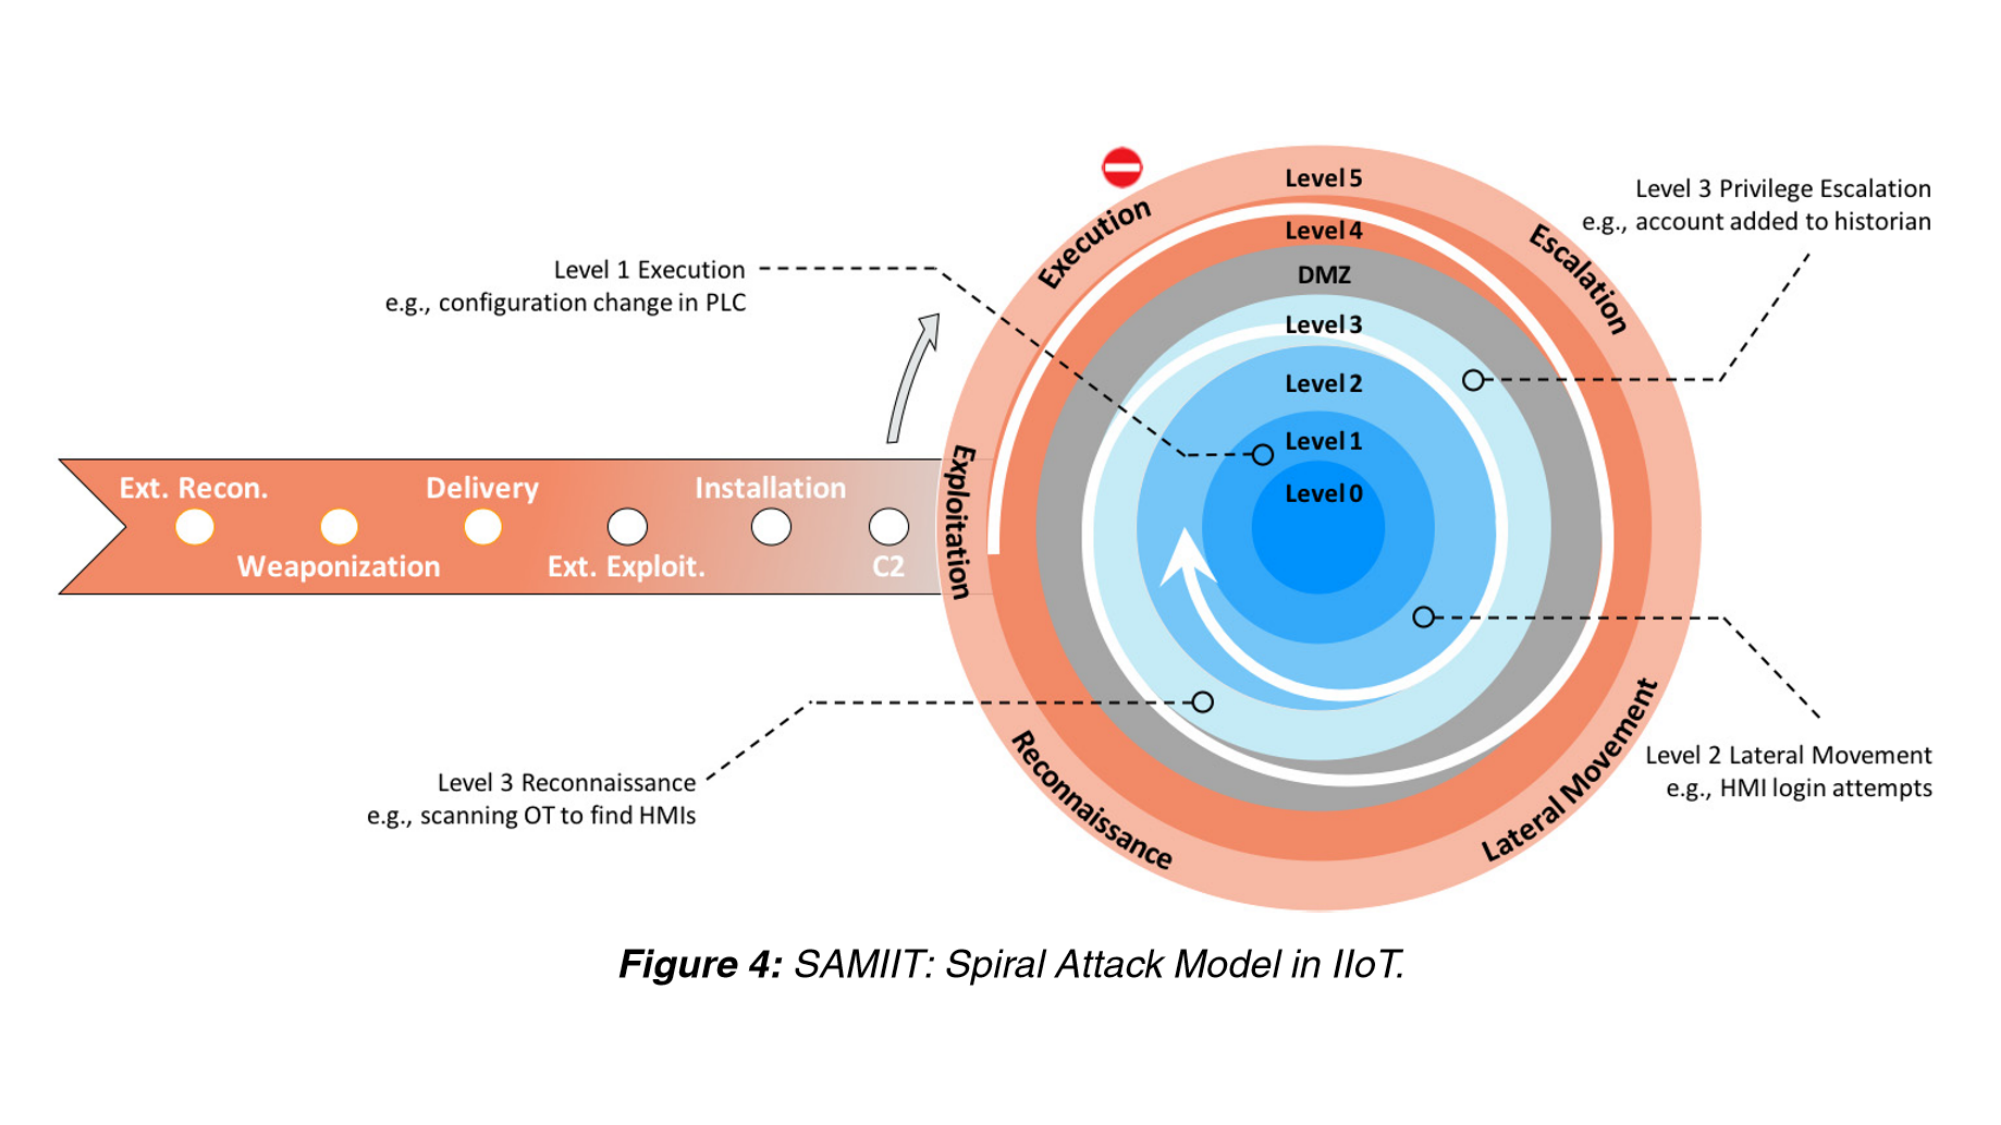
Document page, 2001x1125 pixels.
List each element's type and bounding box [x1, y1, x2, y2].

picture [0, 112, 2000, 1013]
